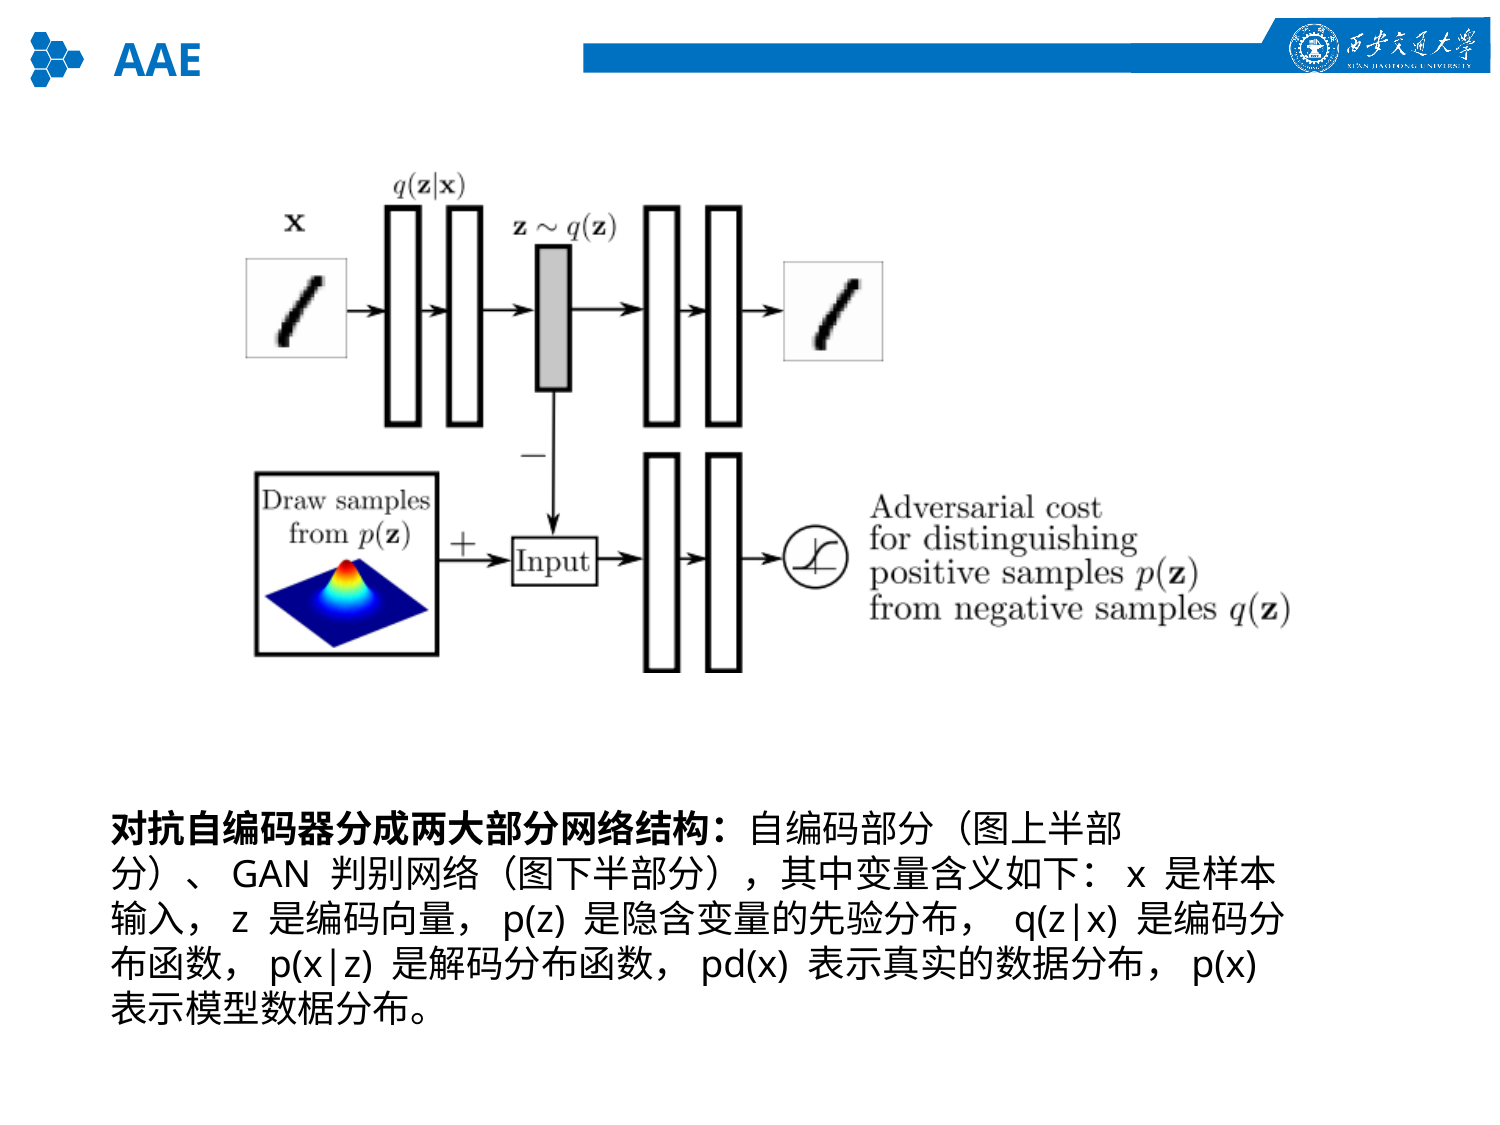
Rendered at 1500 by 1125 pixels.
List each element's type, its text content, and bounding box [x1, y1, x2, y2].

text_box [582, 42, 1285, 74]
text_box 对抗自编码器分成两大部分网络结构：自编码部分（图上半部分）、GAN 判别网络（图下半部分），其中变量含义如下：x 是样本输入，z 是编码向量，p(z) 是隐含变量的先验分布， q(z|x) 是编码分布函数，p(x|z) 是解码分布函数，pd(x) 表示真实的数据分布，p(x) 表示模型数椐分布。 [95, 797, 1316, 1038]
picture [88, 116, 1329, 673]
text_box AAE [99, 22, 218, 93]
